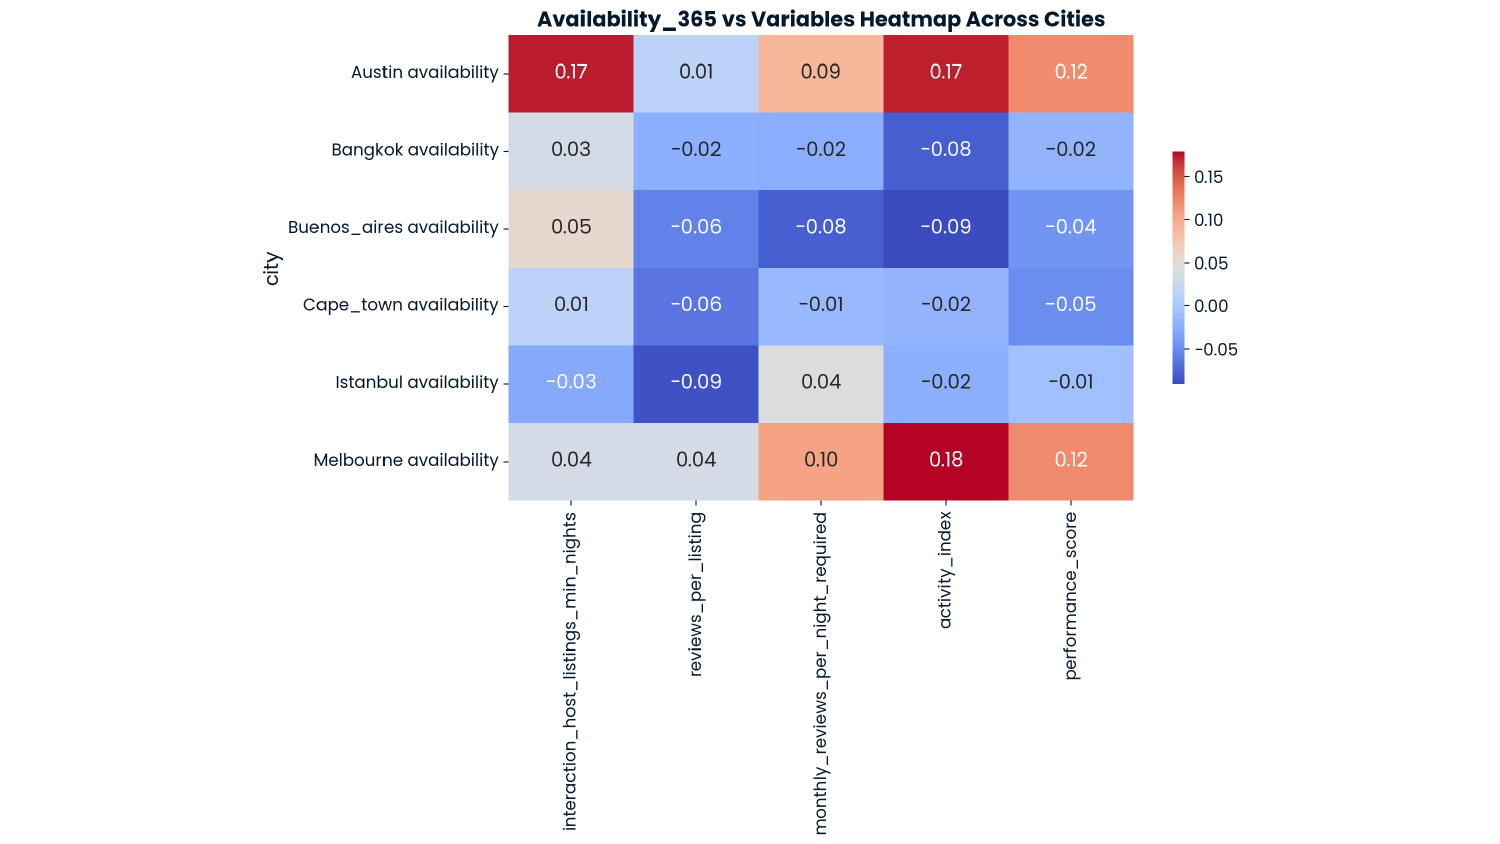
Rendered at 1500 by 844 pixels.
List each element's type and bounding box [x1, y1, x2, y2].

picture [252, 0, 1248, 844]
